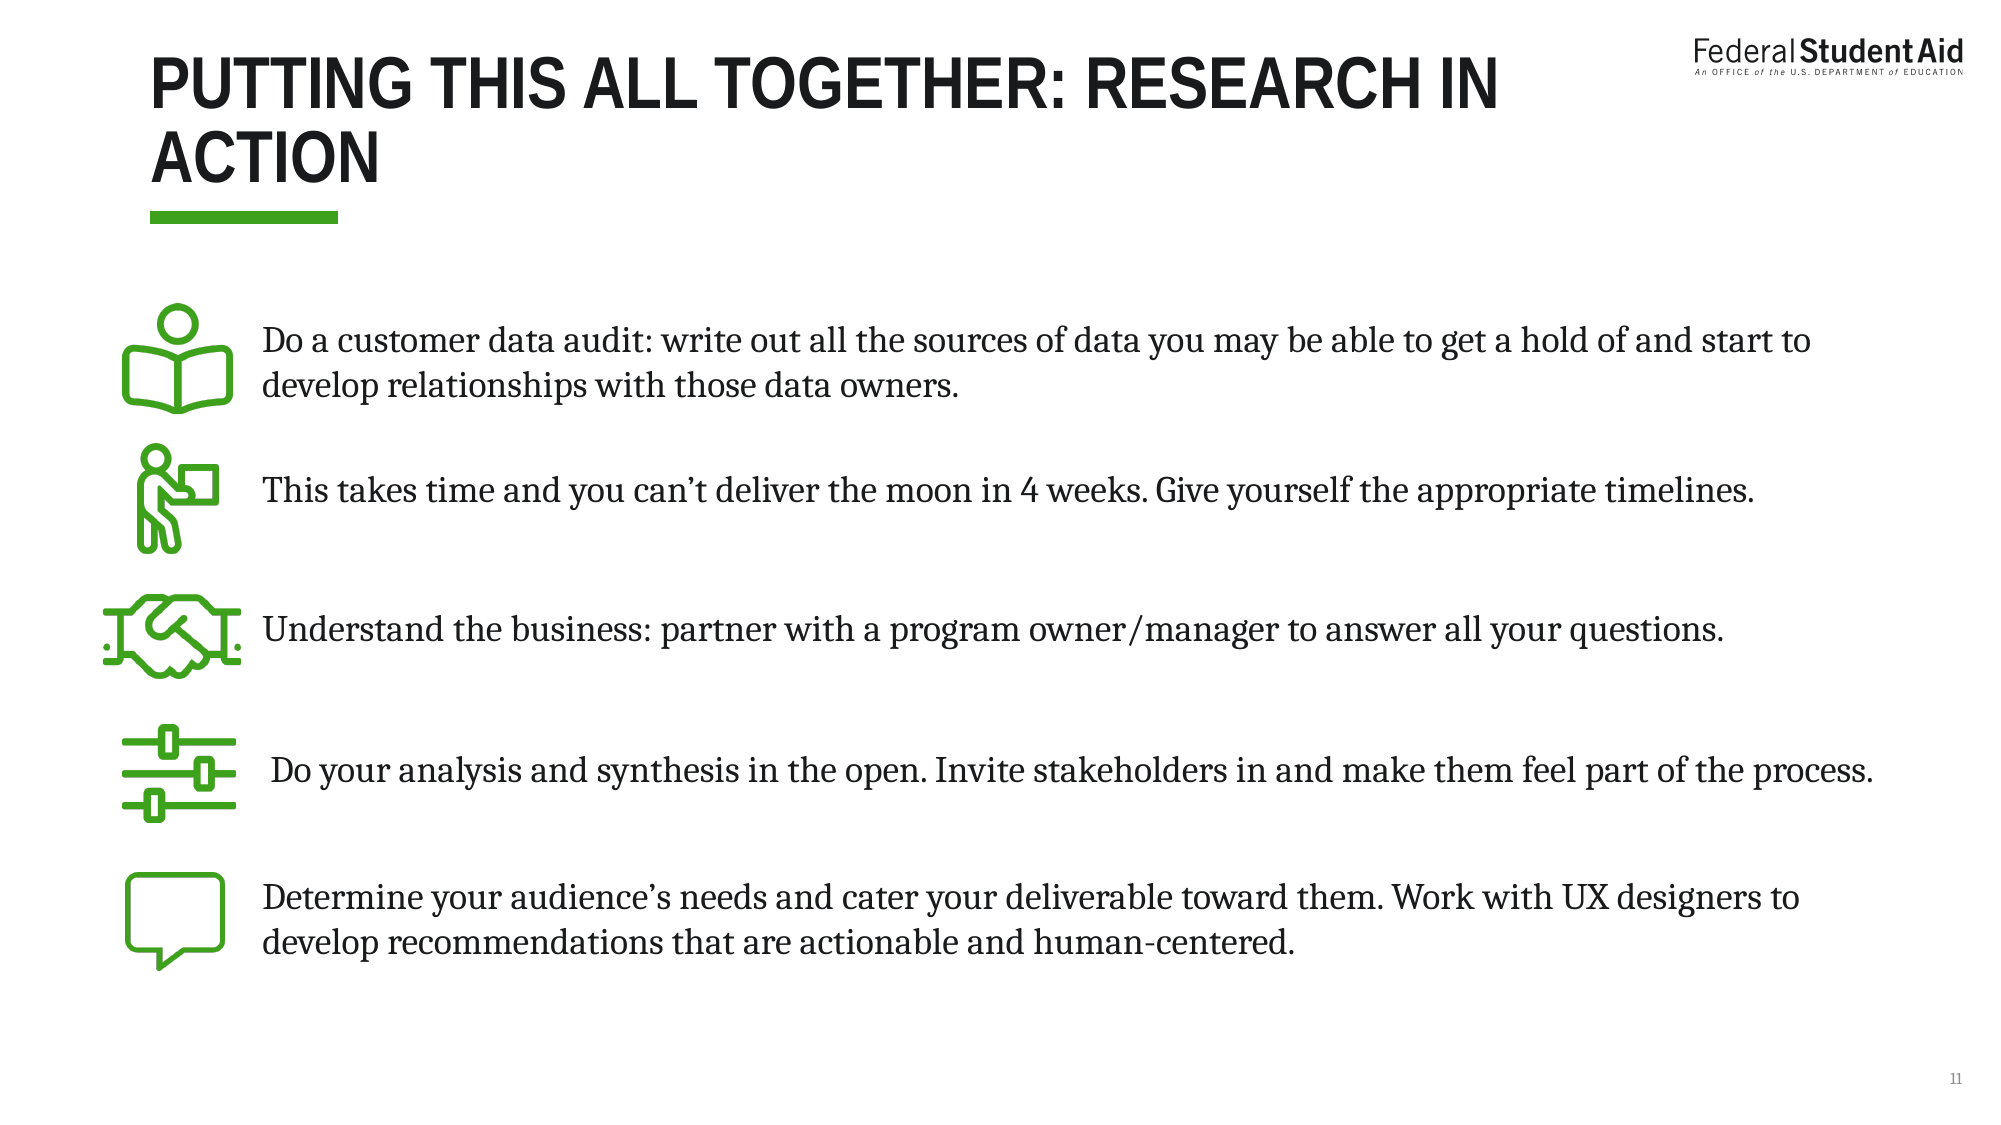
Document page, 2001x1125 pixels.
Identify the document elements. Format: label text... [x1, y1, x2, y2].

picture [122, 303, 233, 414]
picture [137, 443, 219, 554]
slide_number 11 [1916, 1068, 1962, 1089]
picture [125, 872, 225, 971]
text_box Determine your audience’s needs and cater your deliverable toward them. Work with UX designers to develop recommendations that are actionable and human-centered. [247, 864, 1851, 970]
title Putting this all Together: Research in Action [150, 48, 1662, 199]
text_box Do your analysis and synthesis in the open. Invite stakeholders in and make them feel part of the process. [247, 737, 1962, 798]
picture [1694, 37, 1963, 75]
text_box This takes time and you can’t deliver the moon in 4 weeks. Give yourself the appropriate timelines. [247, 458, 1882, 518]
text_box Understand the business: partner with a program owner/manager to answer all your questions. [247, 596, 1851, 657]
picture [122, 724, 236, 824]
text_box Do a customer data audit: write out all the sources of data you may be able to get a hold of and start to develop relationships with those data owners. [247, 307, 1882, 412]
picture [103, 594, 241, 680]
